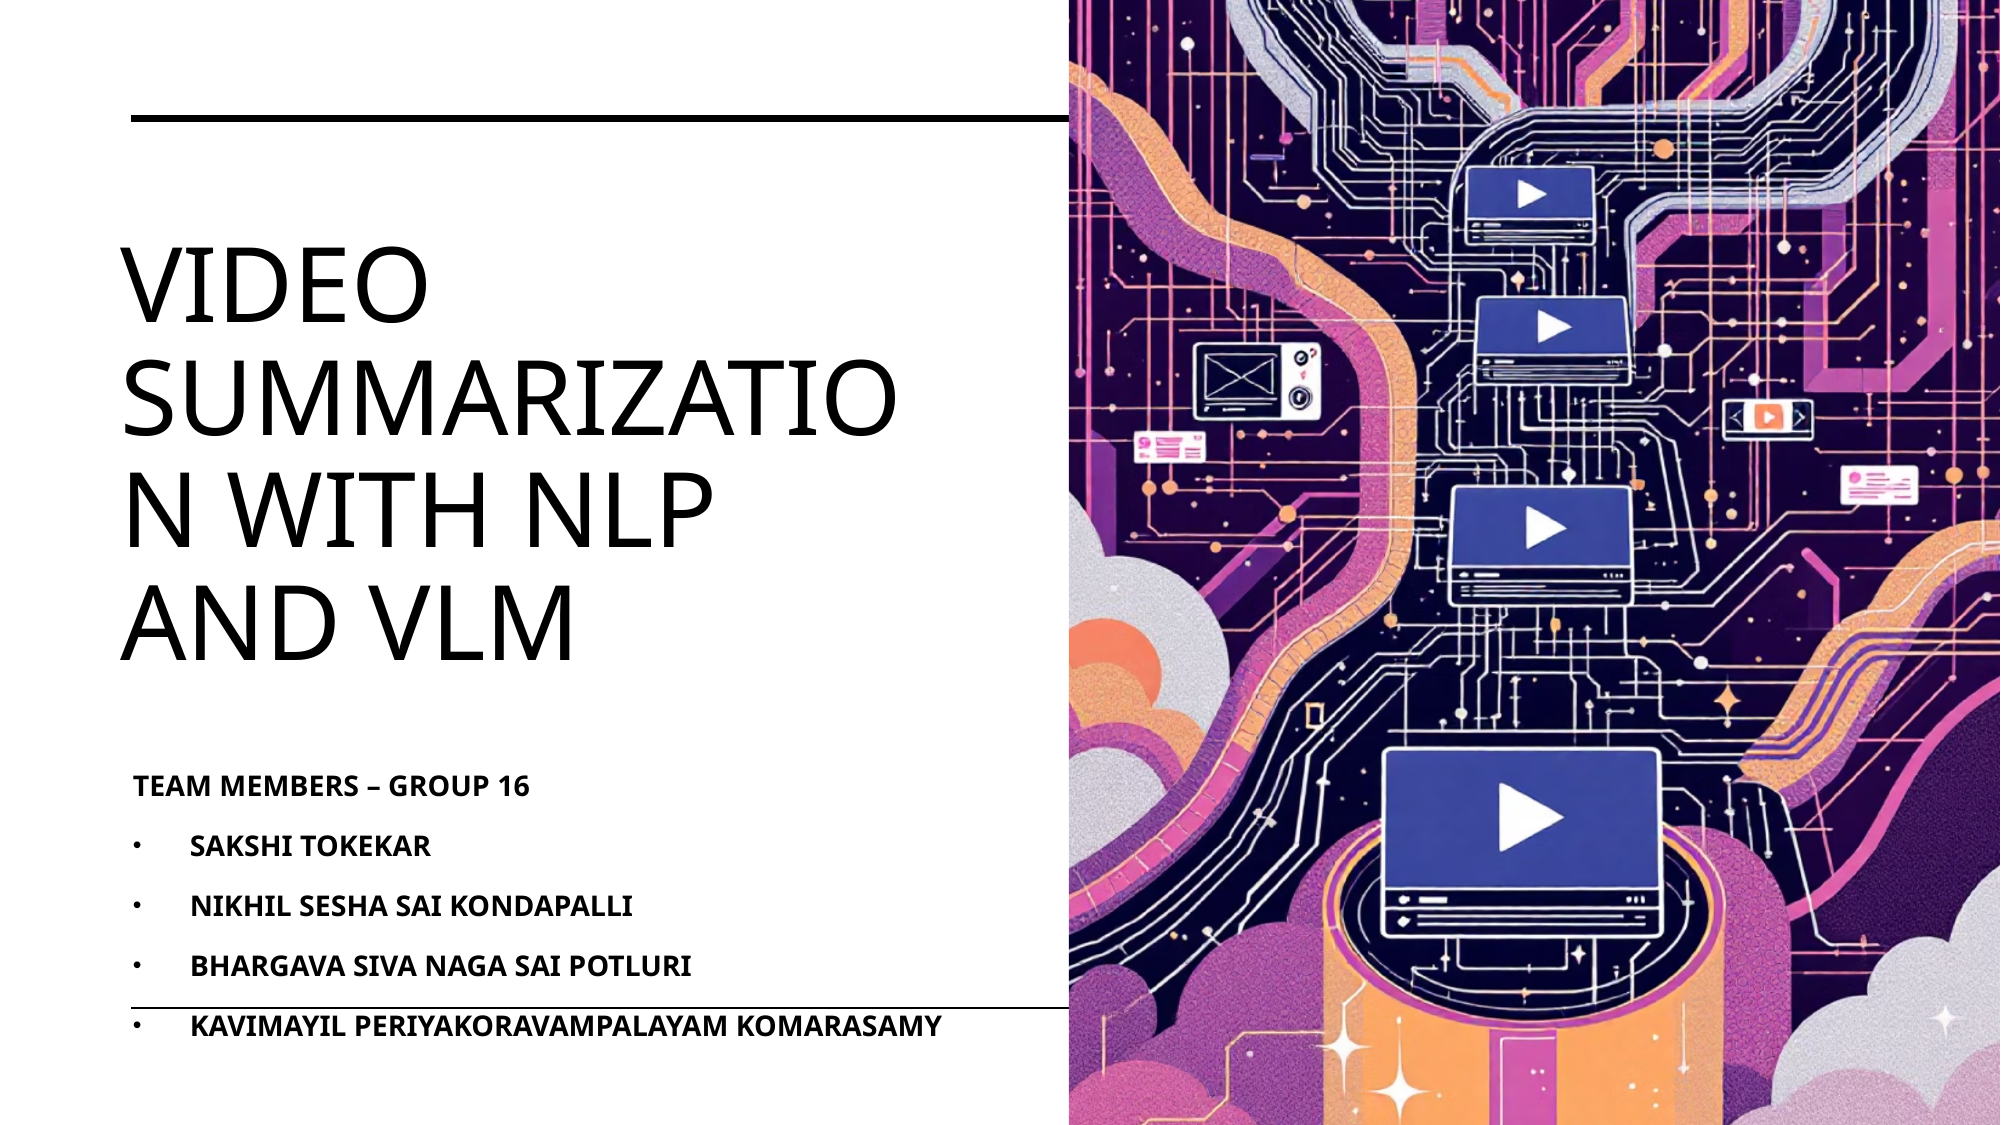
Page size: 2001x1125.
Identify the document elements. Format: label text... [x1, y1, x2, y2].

picture [1068, 0, 2000, 1125]
text_box TEAM MEMBERS – GROUP 16 SAKSHI TOKEKAR NIKHIL SESHA SAI KONDAPALLI BHARGAVA SIVA NAGA SAI POTLURI KAVIMAYIL PERIYAKORAVAMPALAYAM KOMARASAMY [117, 749, 1000, 1056]
title VIDEO SUMMARIZATION WITH NLP AND VLM [105, 224, 932, 723]
